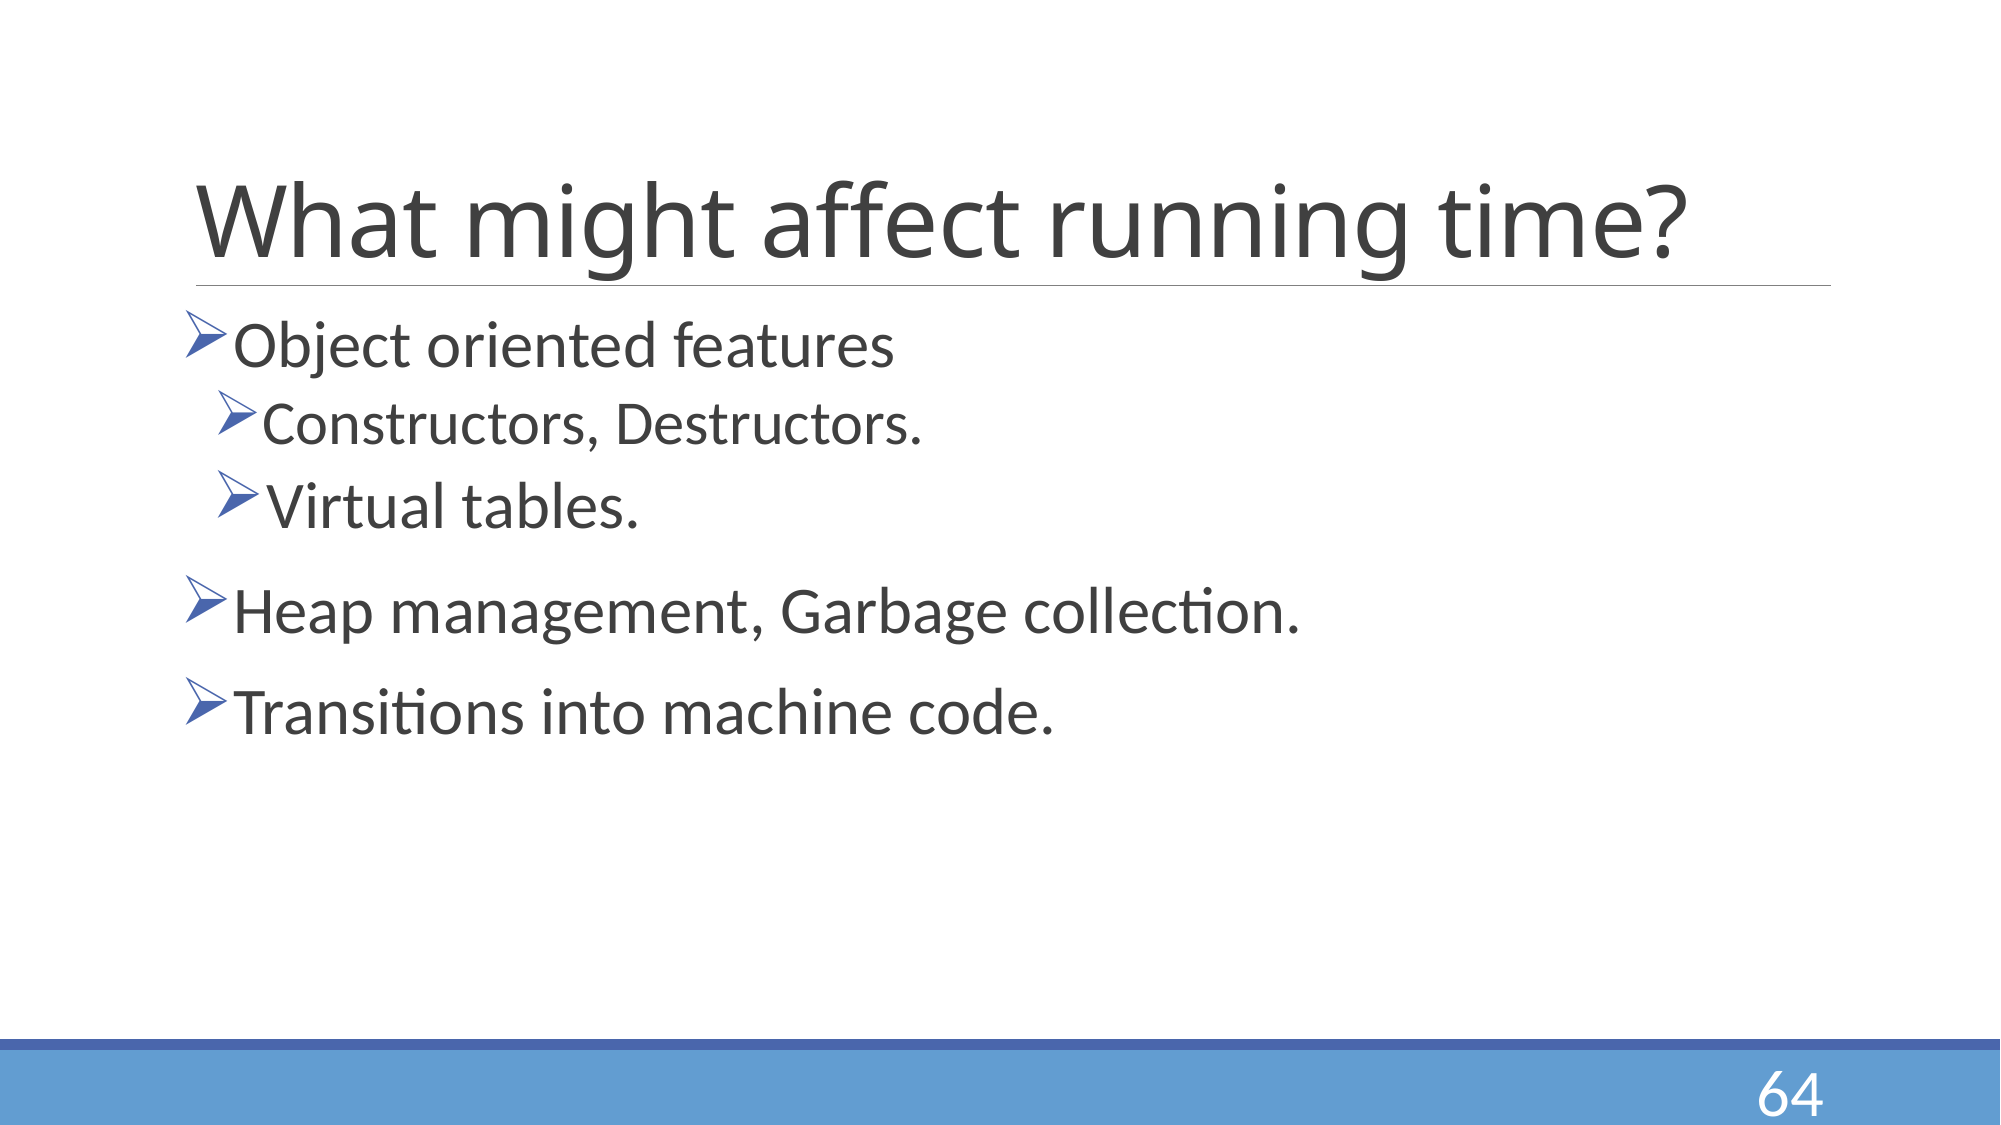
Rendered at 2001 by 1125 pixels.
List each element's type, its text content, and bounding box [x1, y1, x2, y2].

list Object oriented features Constructors, Destructors. Virtual tables. Heap management, Garbage collection. Transitions into machine code. [180, 302, 1830, 963]
title What might affect running time? [180, 47, 1830, 285]
slide_number 64 [1624, 1059, 1840, 1120]
